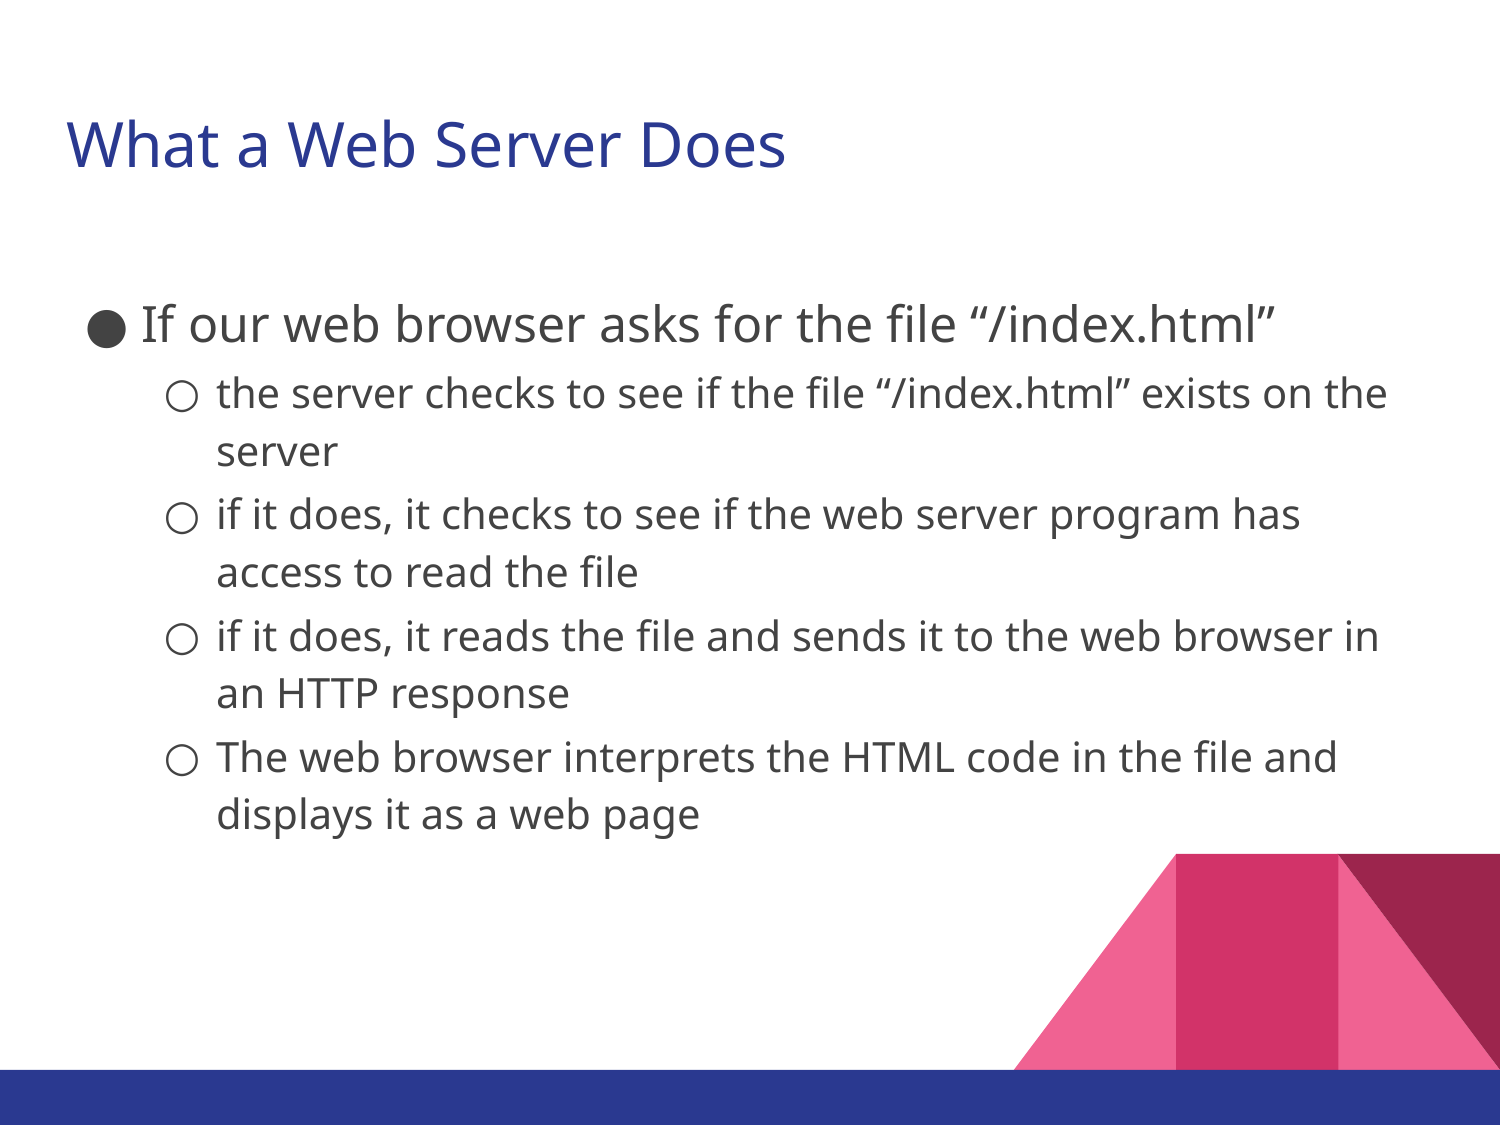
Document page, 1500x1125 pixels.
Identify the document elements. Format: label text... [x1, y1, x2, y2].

title What a Web Server Does [51, 89, 1449, 223]
list If our web browser asks for the file “/index.html” the server checks to see if the file “/index.html” exists on the server if it does, it checks to see if the web server program has access to read the file if it does, it reads the file and sends it to the web browser in an HTTP response The web browser interprets the HTML code in the file and displays it as a web page [51, 268, 1449, 1000]
